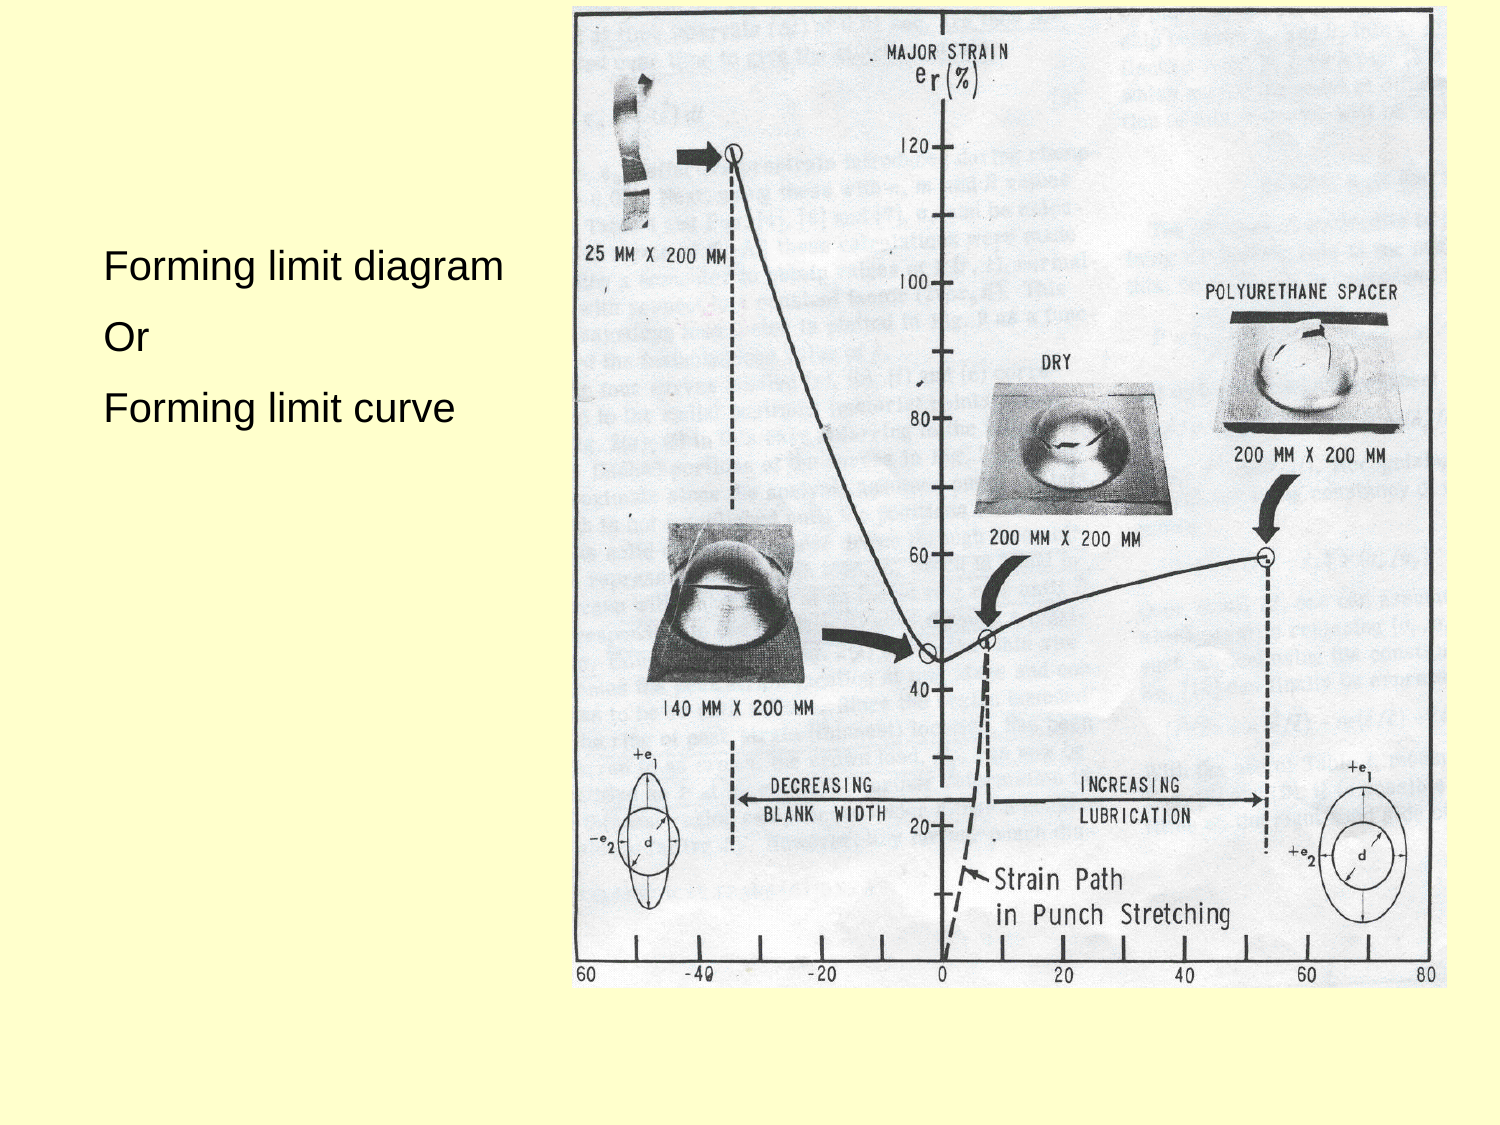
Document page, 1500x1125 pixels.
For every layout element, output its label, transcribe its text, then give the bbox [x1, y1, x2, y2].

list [572, 6, 1448, 988]
text_box Forming limit diagram Or Forming limit curve [88, 231, 561, 439]
